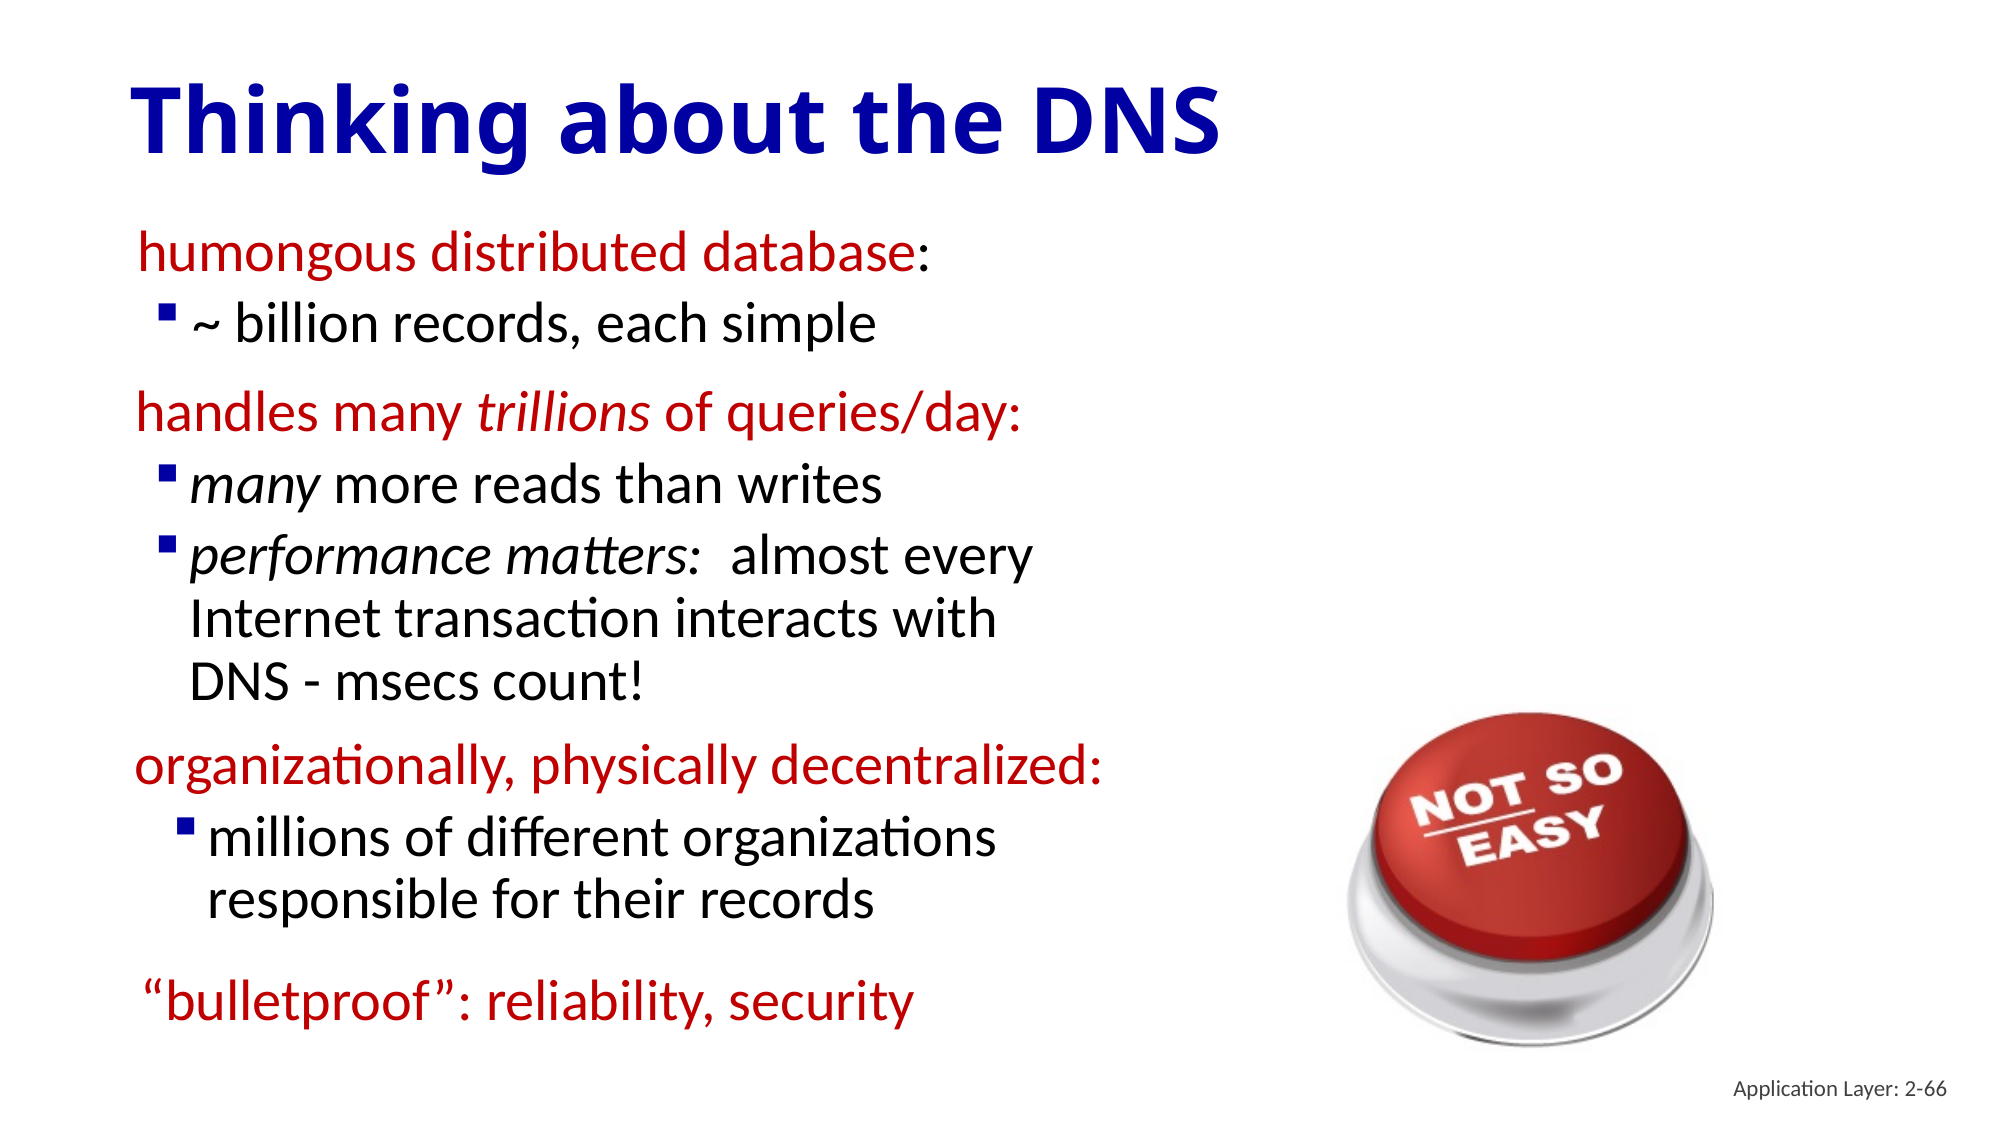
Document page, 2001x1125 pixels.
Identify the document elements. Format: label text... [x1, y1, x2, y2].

text_box humongous distributed database: ~ billion records, each simple [120, 213, 1160, 387]
text_box “bulletproof”: reliability, security [123, 963, 1278, 1056]
title Thinking about the DNS [114, 50, 1840, 197]
slide_number Application Layer: 2- [1512, 1056, 1963, 1117]
text_box organizationally, physically decentralized: millions of different organizations responsible for their records [117, 727, 1273, 950]
text_box handles many trillions of queries/day: many more reads than writes performance matters: almost every Internet transaction interacts with DNS - msecs count! [117, 374, 1098, 727]
picture [1297, 679, 1780, 1082]
